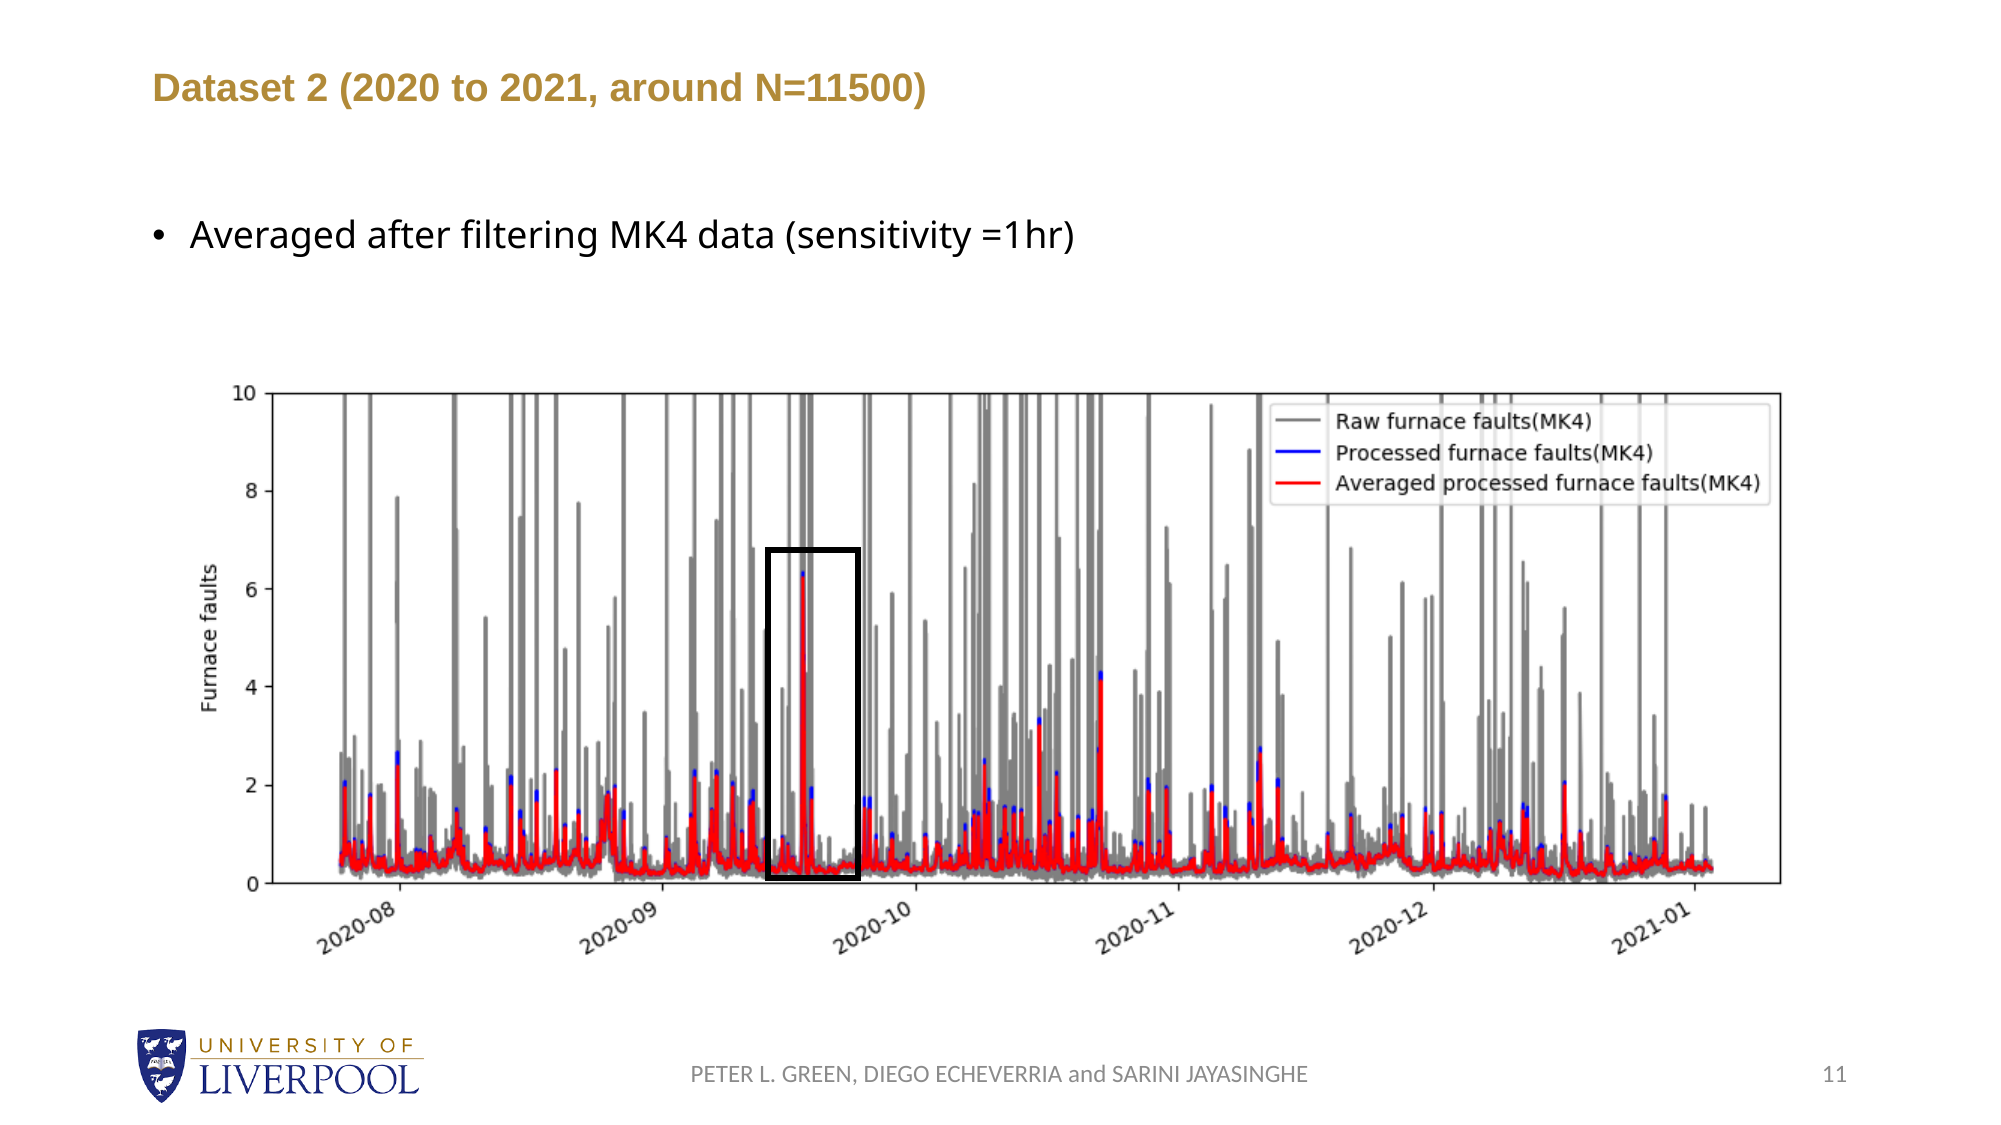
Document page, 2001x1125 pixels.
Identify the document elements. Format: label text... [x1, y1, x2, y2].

picture [137, 1029, 424, 1103]
slide_number 11 [1412, 1042, 1863, 1103]
picture [187, 306, 1808, 1027]
title Dataset 2 (2020 to 2021, around N=11500) [137, 59, 1863, 118]
footer PETER L. GREEN, DIEGO ECHEVERRIA and SARINI JAYASINGHE [662, 1042, 1338, 1103]
list Averaged after filtering MK4 data (sensitivity =1hr) [137, 142, 1863, 1014]
